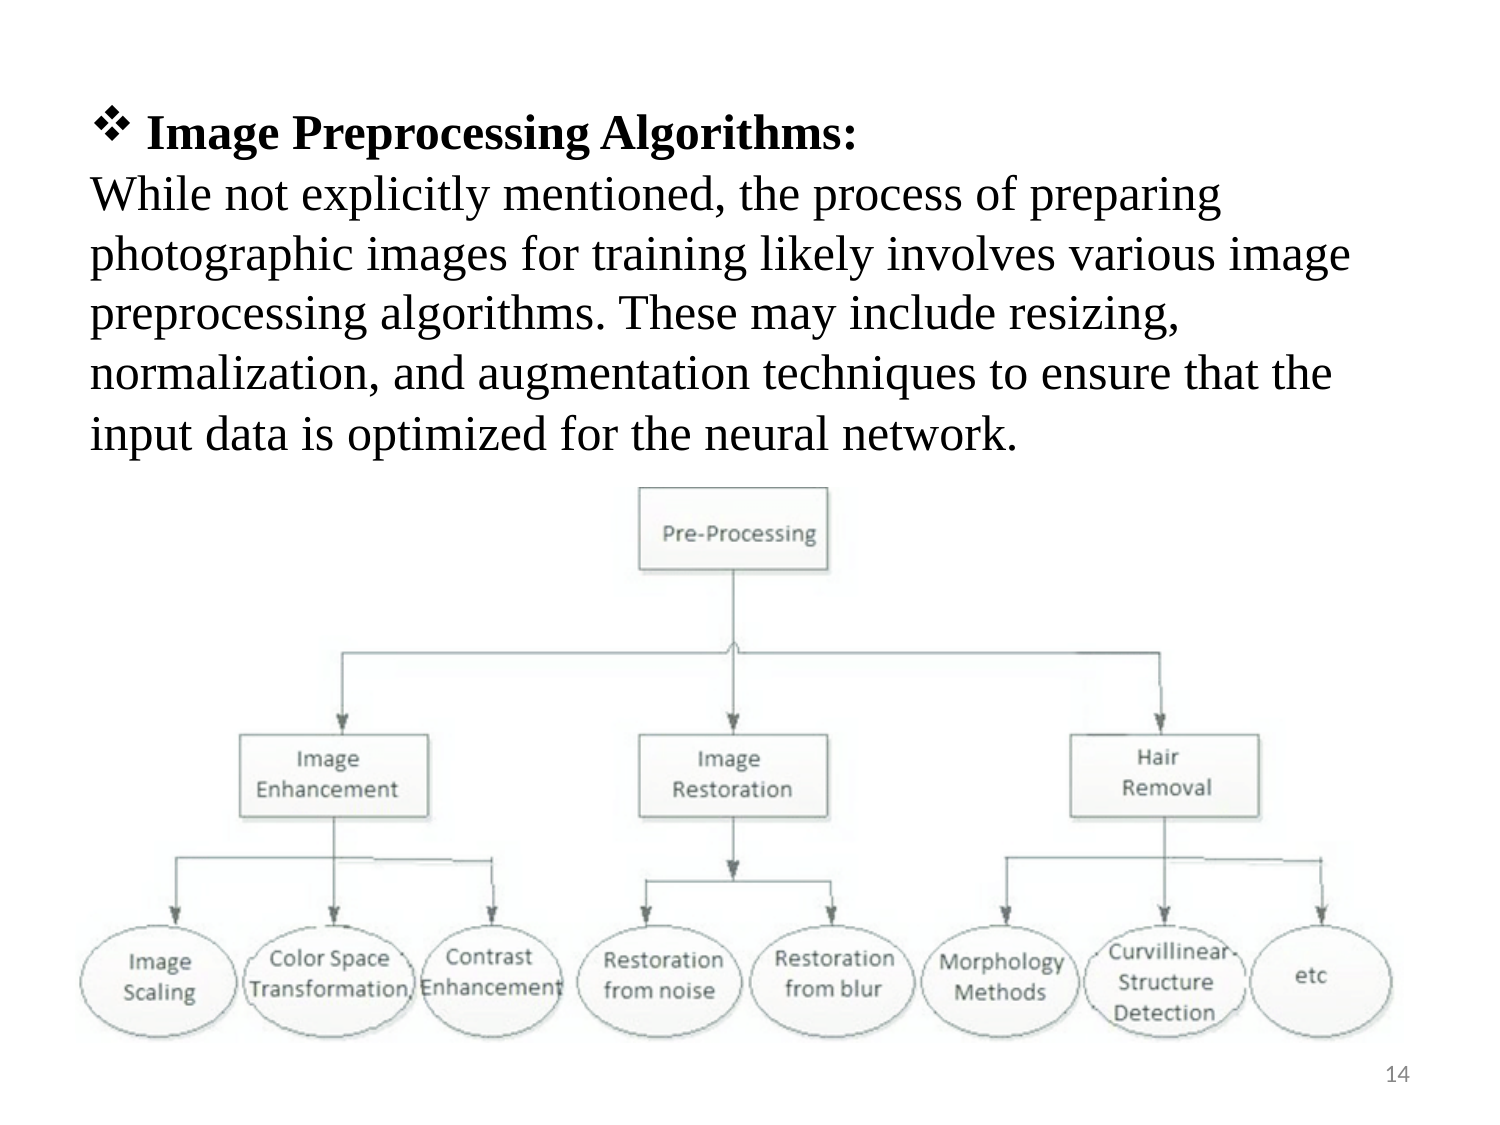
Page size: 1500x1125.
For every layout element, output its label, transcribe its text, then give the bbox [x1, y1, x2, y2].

text_box Image Preprocessing Algorithms: While not explicitly mentioned, the process of preparing photographic images for training likely involves various image preprocessing algorithms. These may include resizing, normalization, and augmentation techniques to ensure that the input data is optimized for the neural network. [74, 92, 1433, 468]
picture [74, 486, 1404, 1043]
slide_number 14 [1074, 1042, 1425, 1103]
